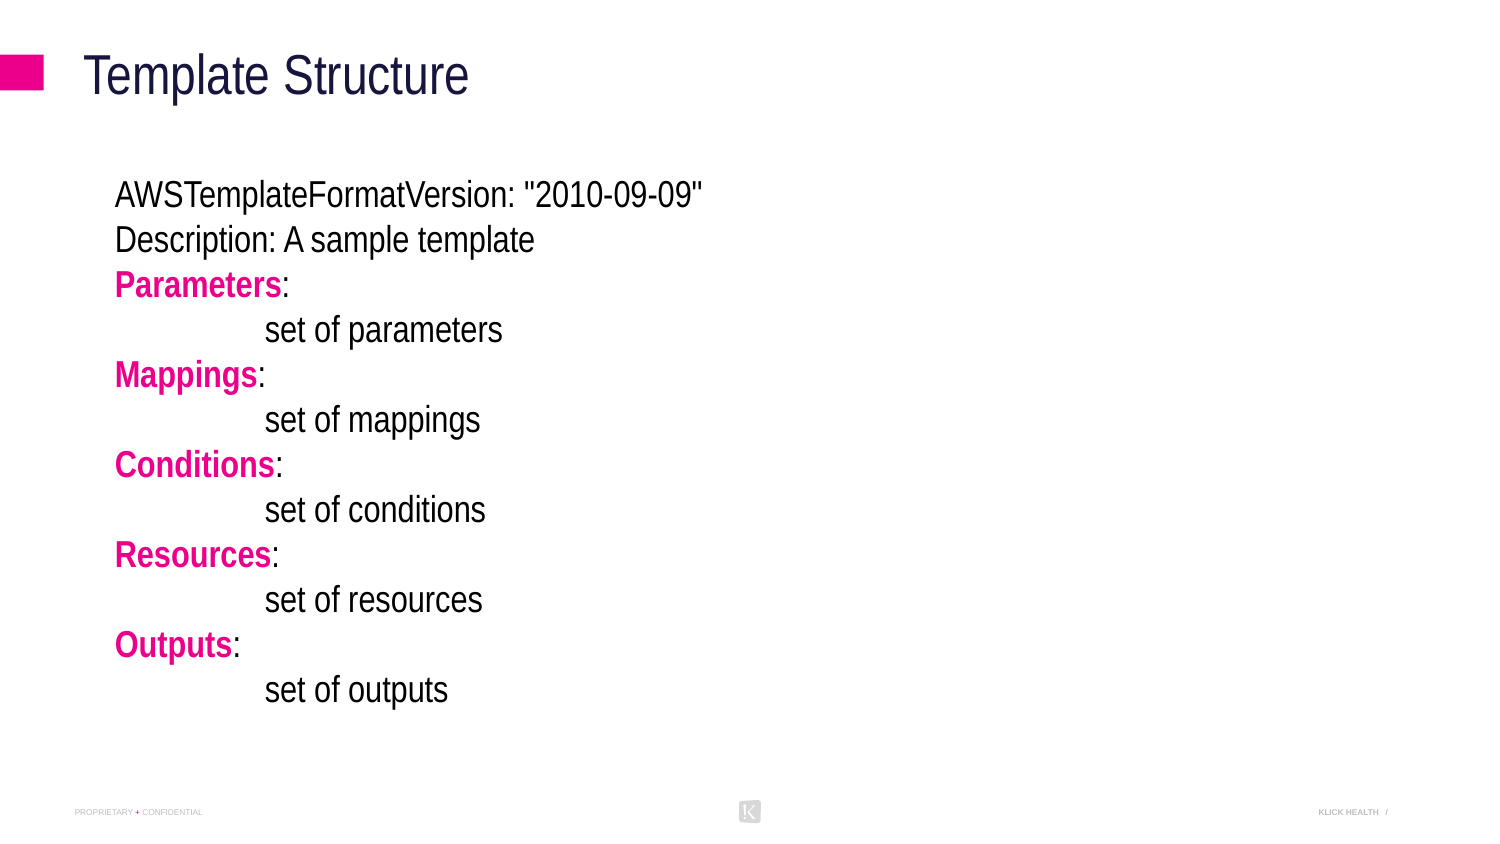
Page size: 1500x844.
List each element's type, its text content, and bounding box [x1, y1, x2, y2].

text_box AWSTemplateFormatVersion: "2010-09-09" Description: A sample template Parameters: set of parameters Mappings: set of mappings Conditions: set of conditions Resources: set of resources Outputs: set of outputs [99, 162, 1230, 718]
title Template Structure [72, 40, 1422, 98]
